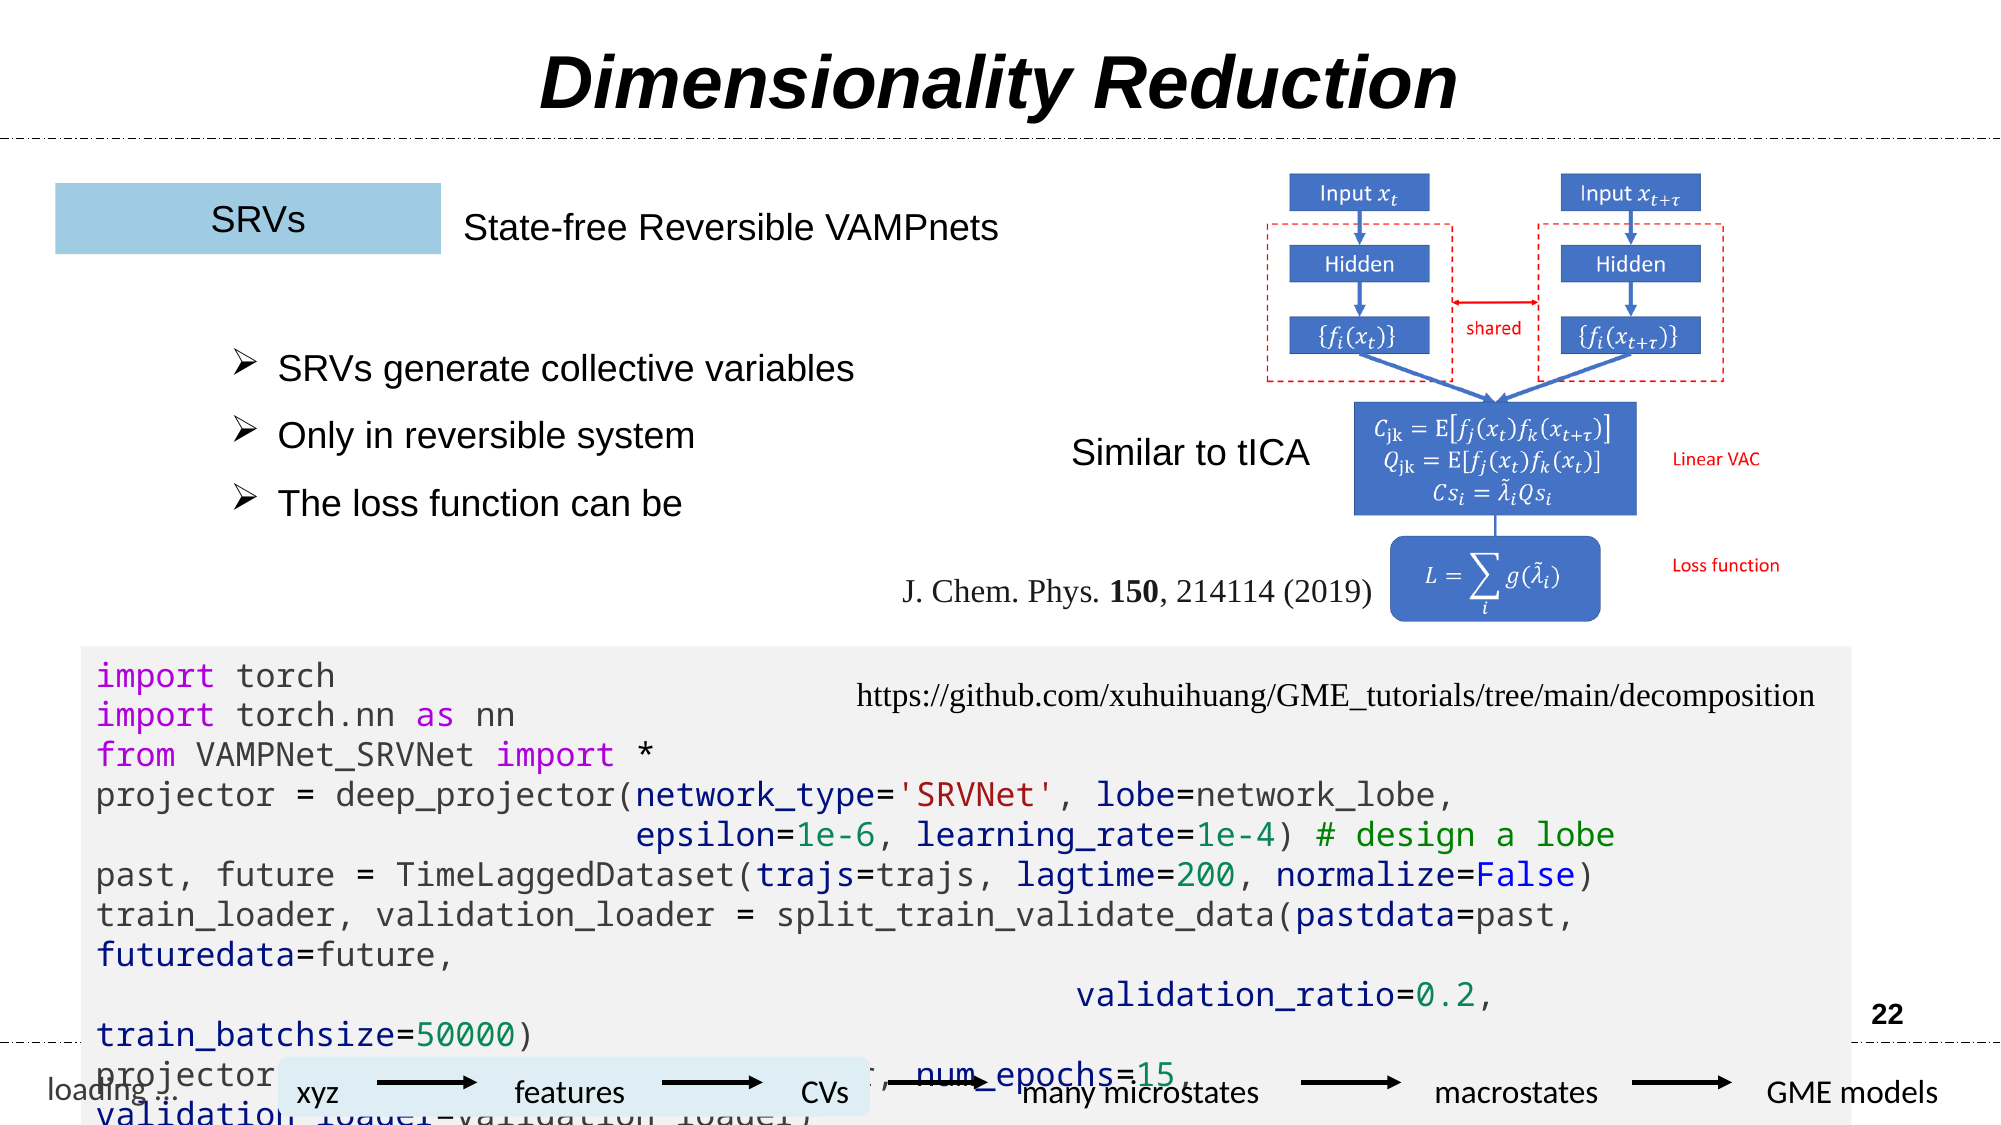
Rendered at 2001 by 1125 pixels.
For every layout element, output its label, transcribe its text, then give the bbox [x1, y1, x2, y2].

text_box https://github.com/xuhuihuang/GME_tutorials/tree/main/decomposition [841, 665, 1840, 721]
picture [1249, 147, 1785, 629]
text_box import torch import torch.nn as nn from VAMPNet_SRVNet import * projector = deep_projector(network_type='SRVNet', lobe=network_lobe, epsilon=1e-6, learning_rate=1e-4) # design a lobe past, future = TimeLaggedDataset(trajs=trajs, lagtime=200, normalize=False) train_loader, validation_loader = split_train_validate_data(pastdata=past, futuredata=future, validation_ratio=0.2, train_batchsize=50000) projector.fit(train_loader=train_loader, num_epochs=15, validation_loader=validation_loader) [80, 1117, 1852, 1125]
text_box [54, 182, 442, 255]
text_box State-free Reversible VAMPnets [448, 173, 1057, 256]
text_box import torch import torch.nn as nn from VAMPNet_SRVNet import * projector = deep_projector(network_type='SRVNet', lobe=network_lobe, epsilon=1e-6, learning_rate=1e-4) # design a lobe past, future = TimeLaggedDataset(trajs=trajs, lagtime=200, normalize=False) train_loader, validation_loader = split_train_validate_data(pastdata=past, futuredata=future, validation_ratio=0.2, train_batchsize=50000) projector.fit(train_loader=train_loader, num_epochs=15, validation_loader=validation_loader) [80, 646, 1852, 1042]
text_box SRVs [102, 187, 414, 248]
text_box Similar to tICA [1056, 420, 1249, 481]
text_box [32, 1042, 1968, 1117]
text_box J. Chem. Phys. 150, 214114 (2019) [887, 561, 1249, 617]
slide_number 22 [1852, 982, 1919, 1042]
text_box Dimensionality Reduction [524, 0, 1476, 131]
